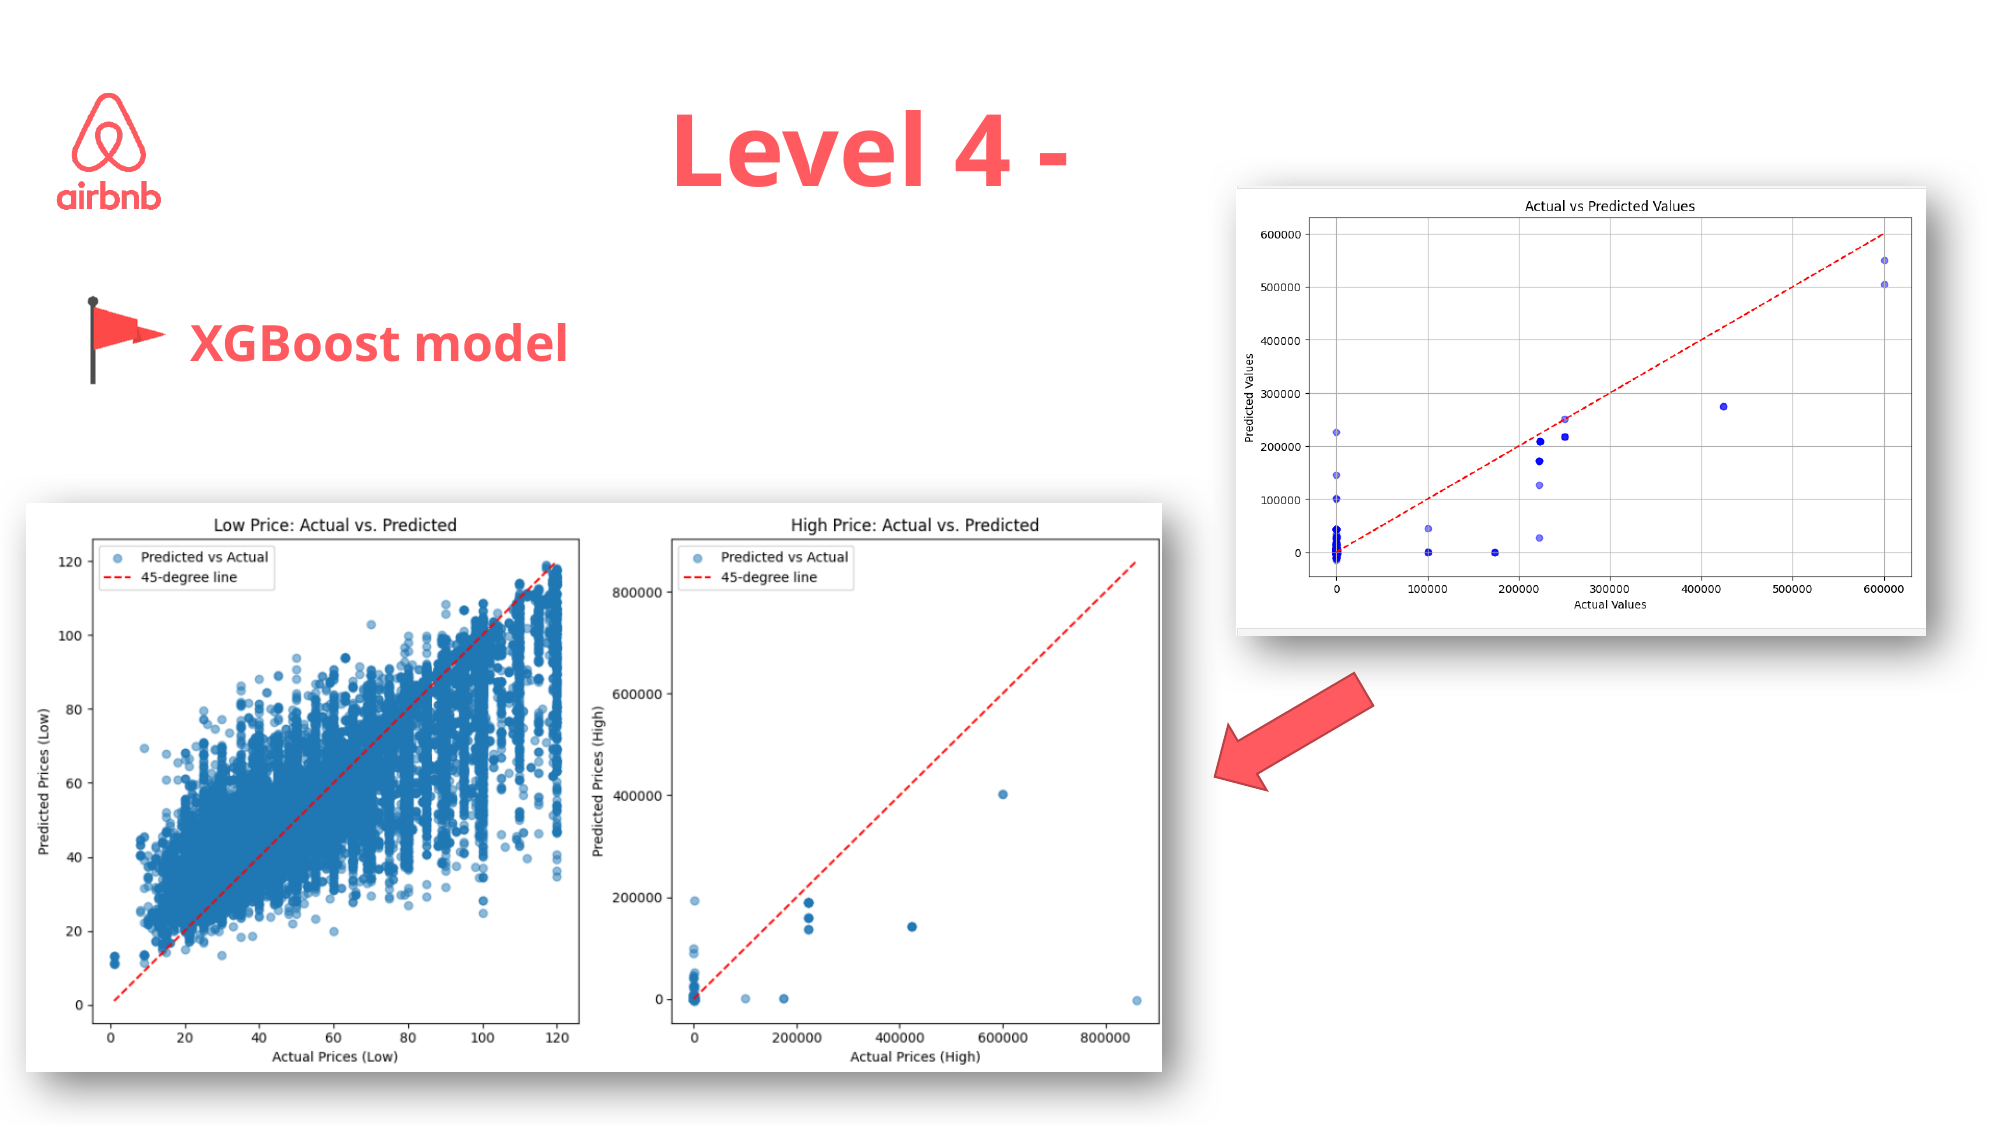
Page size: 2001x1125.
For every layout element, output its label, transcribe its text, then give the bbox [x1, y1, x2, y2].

text_box [1213, 671, 1375, 792]
text_box XGBoost model [195, 304, 663, 380]
picture [1236, 186, 1926, 636]
title Level 4 - [44, 92, 1721, 216]
picture [26, 503, 1162, 1072]
picture [44, 261, 195, 412]
